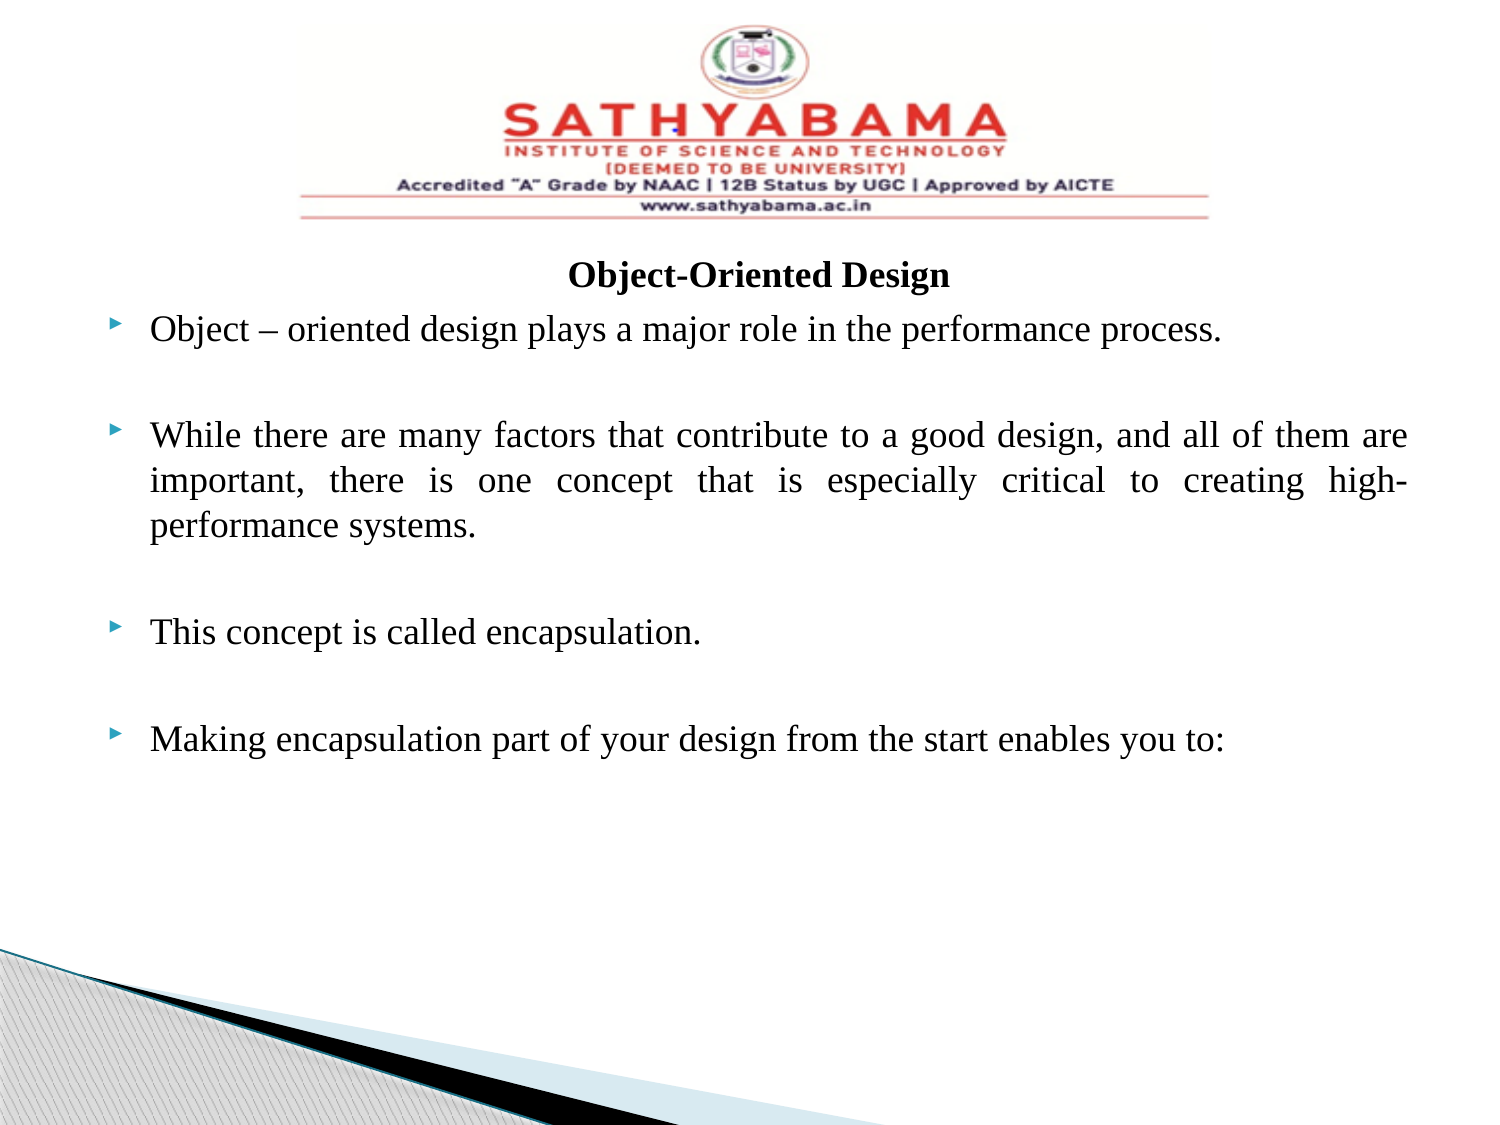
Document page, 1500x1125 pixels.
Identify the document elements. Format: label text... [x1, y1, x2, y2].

picture [262, 24, 1263, 238]
list Object-Oriented Design Object – oriented design plays a major role in the performance process. While there are many factors that contribute to a good design, and all of them are important, there is one concept that is especially critical to creating high-performance systems. This concept is called encapsulation. Making encapsulation part of your design from the start enables you to: [75, 243, 1425, 986]
